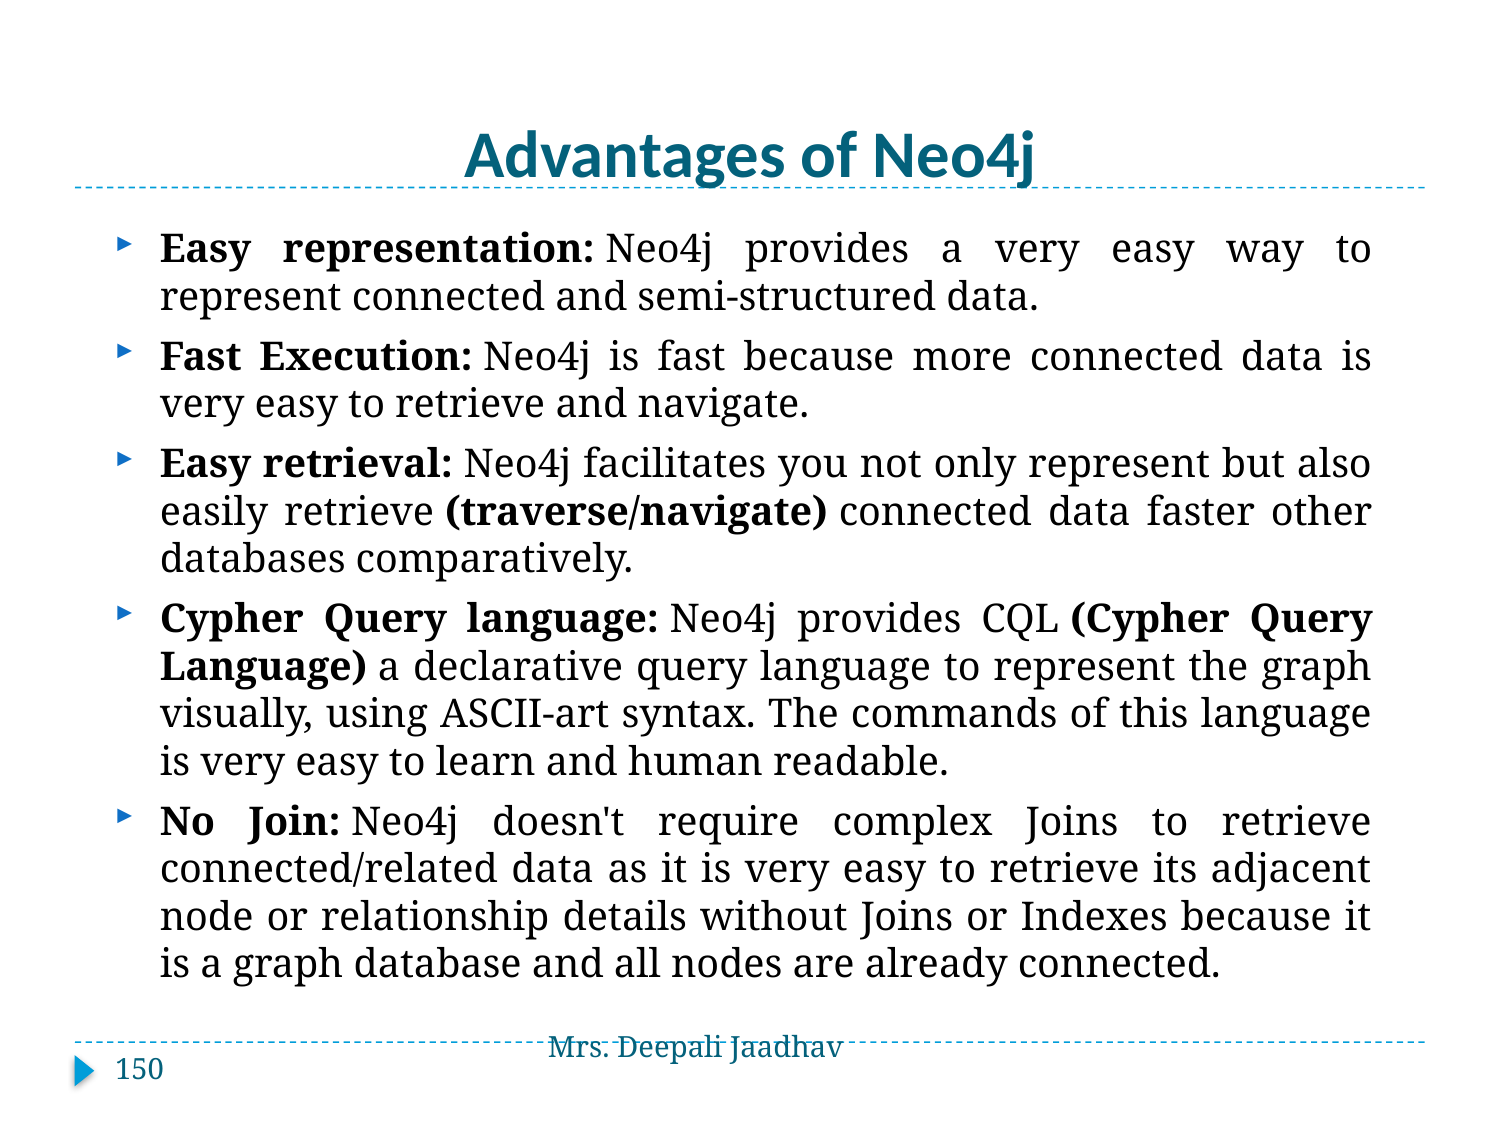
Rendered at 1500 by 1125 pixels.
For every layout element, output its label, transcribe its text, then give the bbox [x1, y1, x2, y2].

list Easy representation: Neo4j provides a very easy way to represent connected and semi-structured data. Fast Execution: Neo4j is fast because more connected data is very easy to retrieve and navigate. Easy retrieval: Neo4j facilitates you not only represent but also easily retrieve (traverse/navigate) connected data faster other databases comparatively. Cypher Query language: Neo4j provides CQL (Cypher Query Language) a declarative query language to represent the graph visually, using ASCII-art syntax. The commands of this language is very easy to learn and human readable. No Join: Neo4j doesn't require complex Joins to retrieve connected/related data as it is very easy to retrieve its adjacent node or relationship details without Joins or Indexes because it is a graph database and all nodes are already connected. [99, 215, 1388, 964]
title Advantages of Neo4j [230, 90, 1272, 199]
footer Mrs. Deepali Jaadhav [99, 1021, 859, 1081]
slide_number 150 [100, 1042, 426, 1103]
